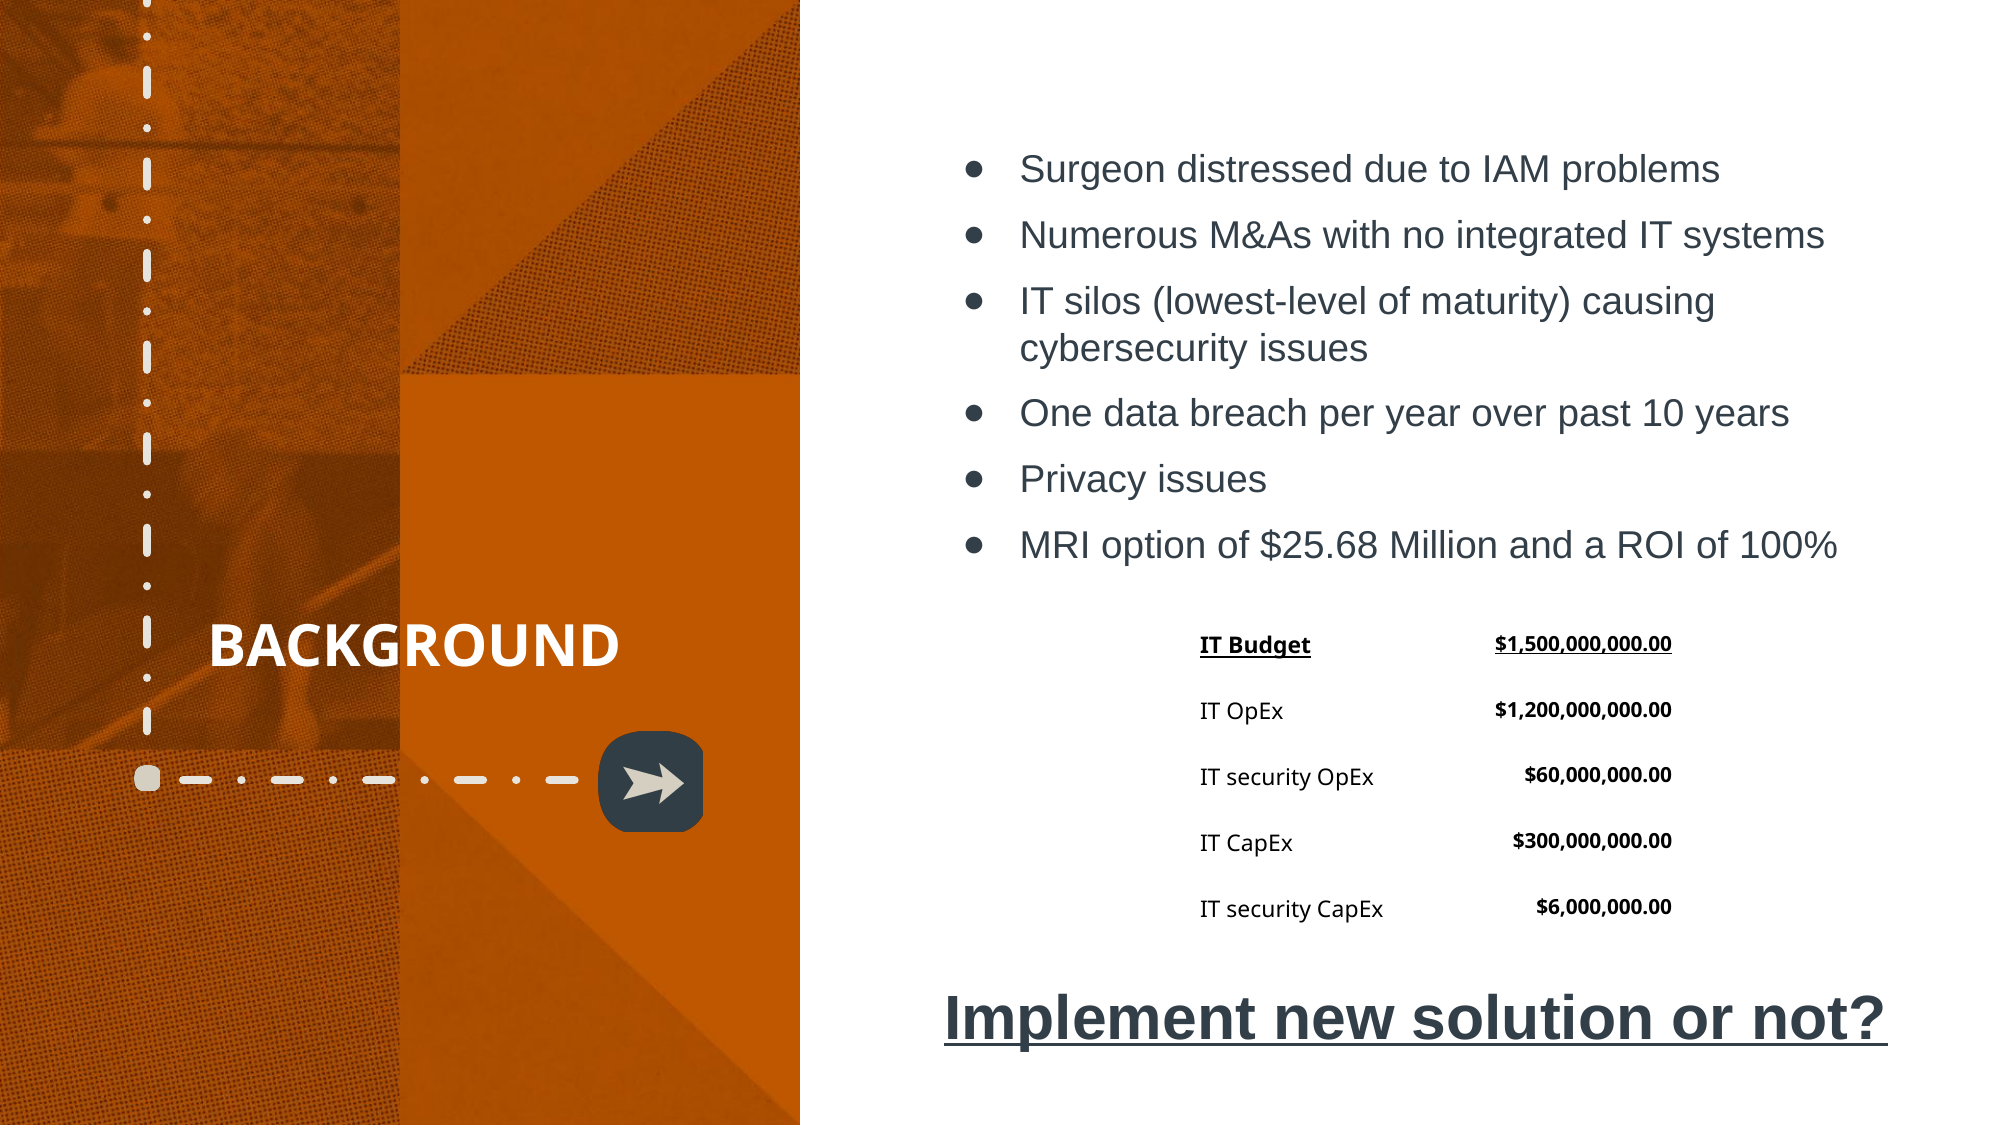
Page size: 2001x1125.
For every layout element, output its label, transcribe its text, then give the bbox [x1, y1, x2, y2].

table_cell IT security OpEx [1195, 742, 1444, 807]
table_cell $1,200,000,000.00 [1444, 676, 1677, 742]
title BACKGROUND [192, 59, 723, 687]
table_cell IT CapEx [1195, 807, 1444, 873]
table_cell IT security CapEx [1195, 873, 1444, 939]
table_cell $6,000,000.00 [1444, 873, 1677, 939]
table_cell $300,000,000.00 [1444, 807, 1677, 873]
table_header IT Budget [1195, 610, 1444, 676]
picture [0, 0, 800, 1125]
table_cell $60,000,000.00 [1444, 742, 1677, 807]
list Surgeon distressed due to IAM problems Numerous M&As with no integrated IT systems IT silos (lowest-level of maturity) causing cybersecurity issues One data breach per year over past 10 years Privacy issues MRI option of $25.68 Million and a ROI of 100% [929, 136, 1858, 610]
table_cell IT OpEx [1195, 676, 1444, 742]
text_box Implement new solution or not? [929, 962, 1913, 1045]
table_header $1,500,000,000.00 [1444, 610, 1677, 676]
